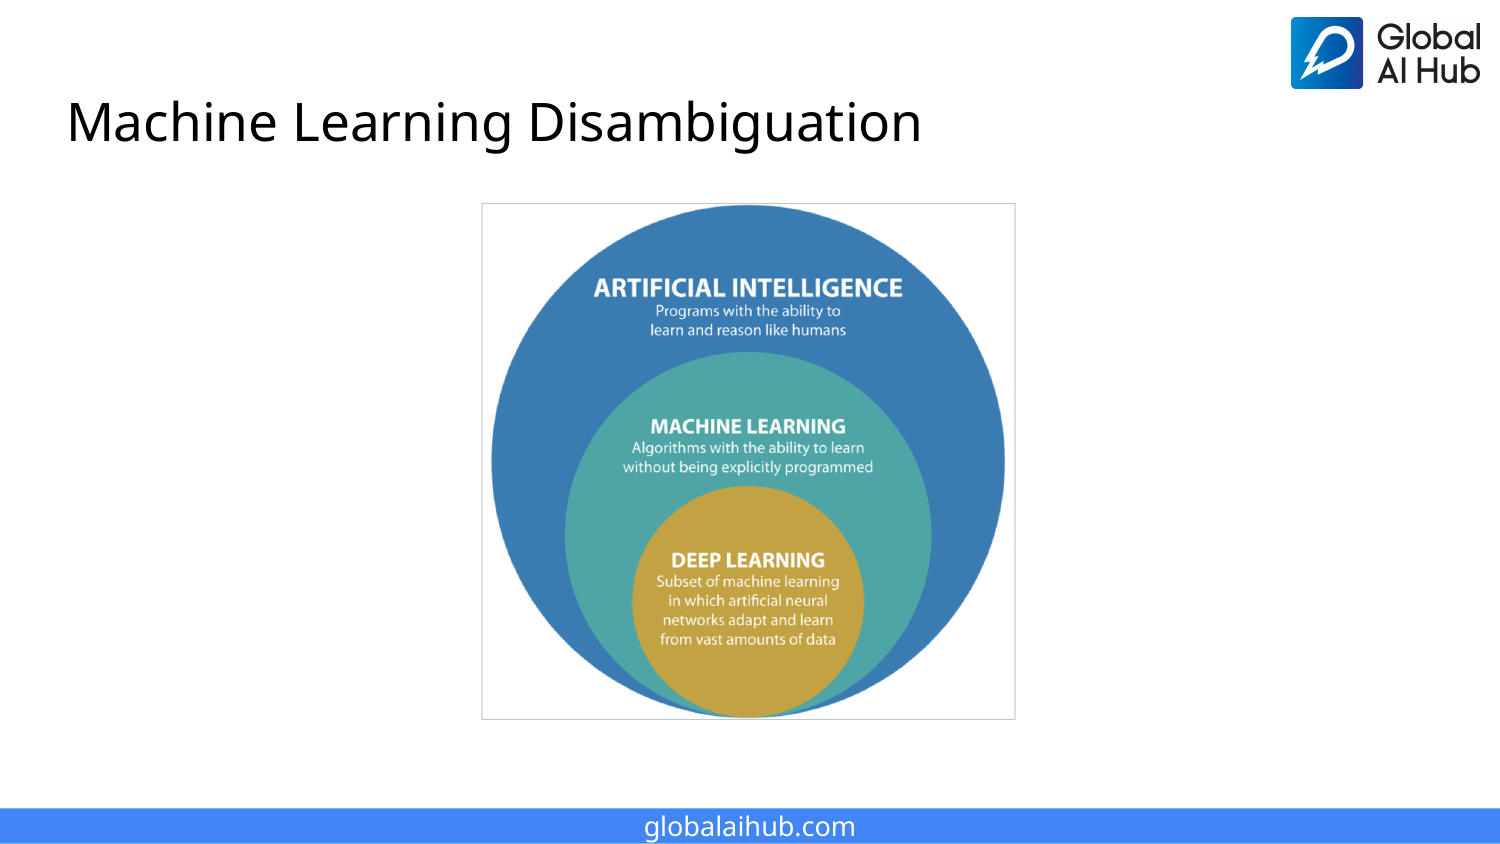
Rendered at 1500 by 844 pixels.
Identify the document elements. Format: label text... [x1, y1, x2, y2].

title Machine Learning Disambiguation [51, 72, 1449, 167]
picture [469, 193, 1031, 733]
picture [1295, 17, 1480, 89]
